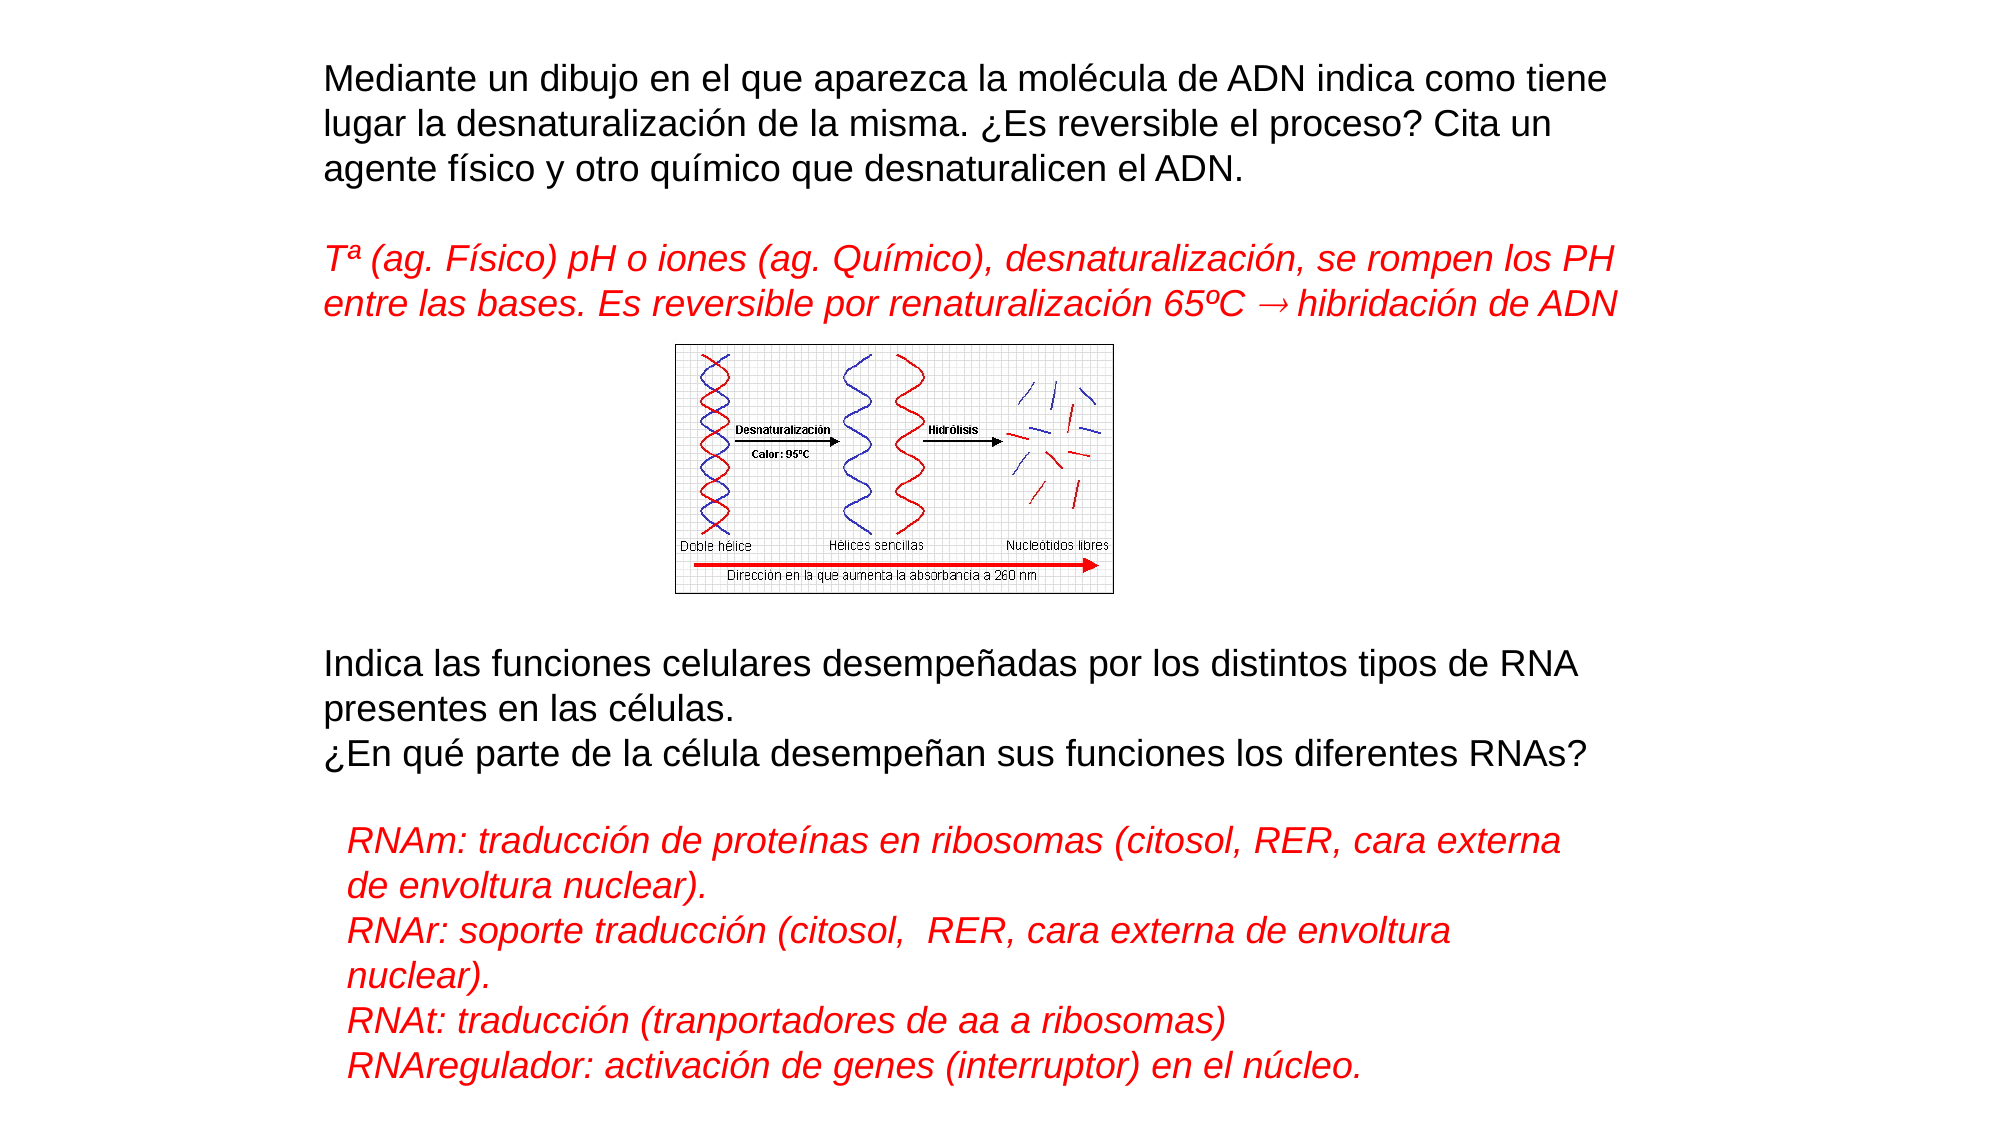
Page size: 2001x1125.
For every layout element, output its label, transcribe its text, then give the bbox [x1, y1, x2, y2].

text_box RNAm: traducción de proteínas en ribosomas (citosol, RER, cara externa de envoltura nuclear). RNAr: soporte traducción (citosol, RER, cara externa de envoltura nuclear). RNAt: traducción (tranportadores de aa a ribosomas) RNAregulador: activación de genes (interruptor) en el núcleo. [332, 808, 1586, 1094]
picture [671, 339, 1118, 599]
text_box Mediante un dibujo en el que aparezca la molécula de ADN indica como tiene lugar la desnaturalización de la misma. ¿Es reversible el proceso? Cita un agente físico y otro químico que desnaturalicen el ADN. Tª (ag. Físico) pH o iones (ag. Químico), desnaturalización, se rompen los PH entre las bases. Es reversible por renaturalización 65ºC  hibridación de ADN Indica las funciones celulares desempeñadas por los distintos tipos de RNA presentes en las células. ¿En qué parte de la célula desempeñan sus funciones los diferentes RNAs? [308, 46, 1668, 827]
